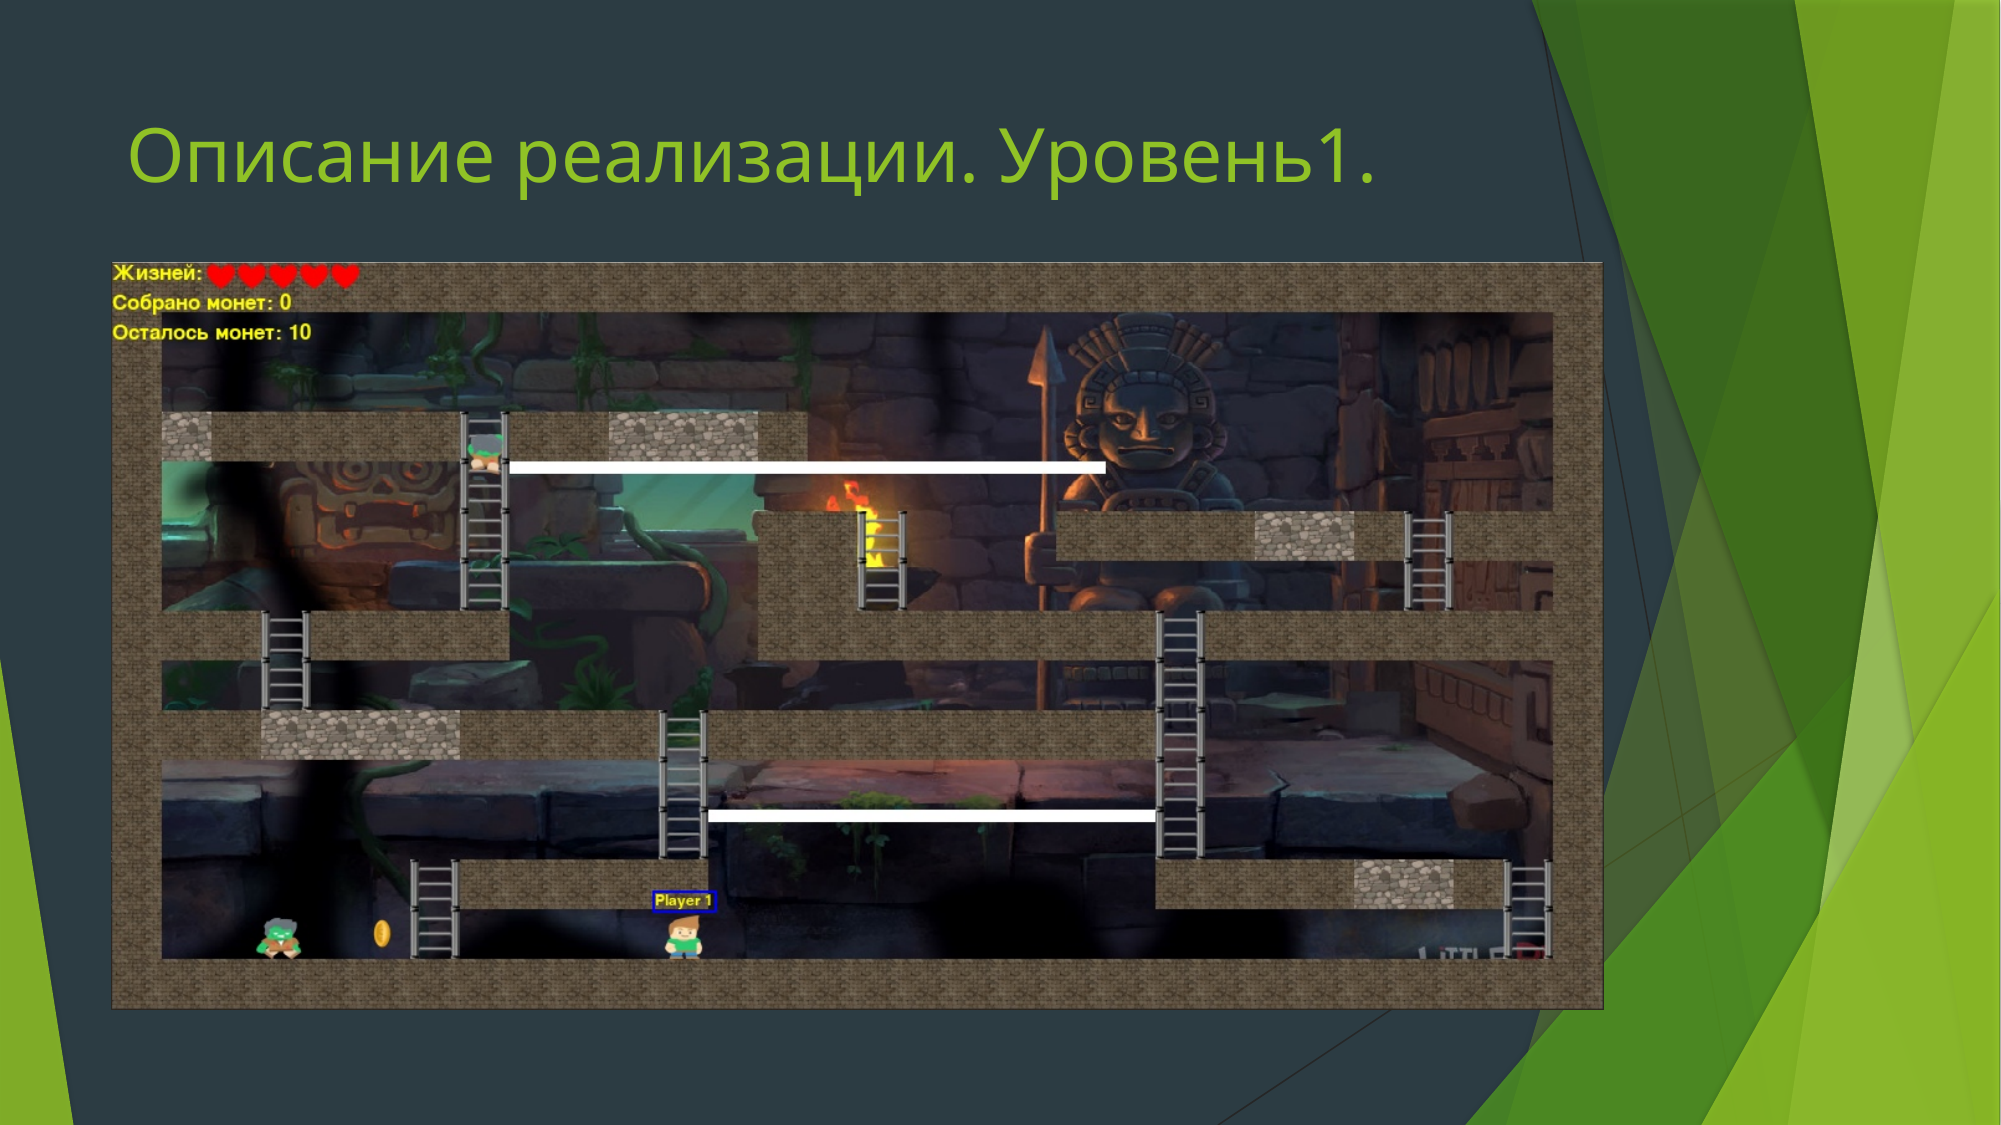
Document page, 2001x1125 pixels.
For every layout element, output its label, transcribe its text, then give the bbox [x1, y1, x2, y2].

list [110, 262, 1605, 1011]
title Описание реализации. Уровень1. [111, 99, 1522, 261]
